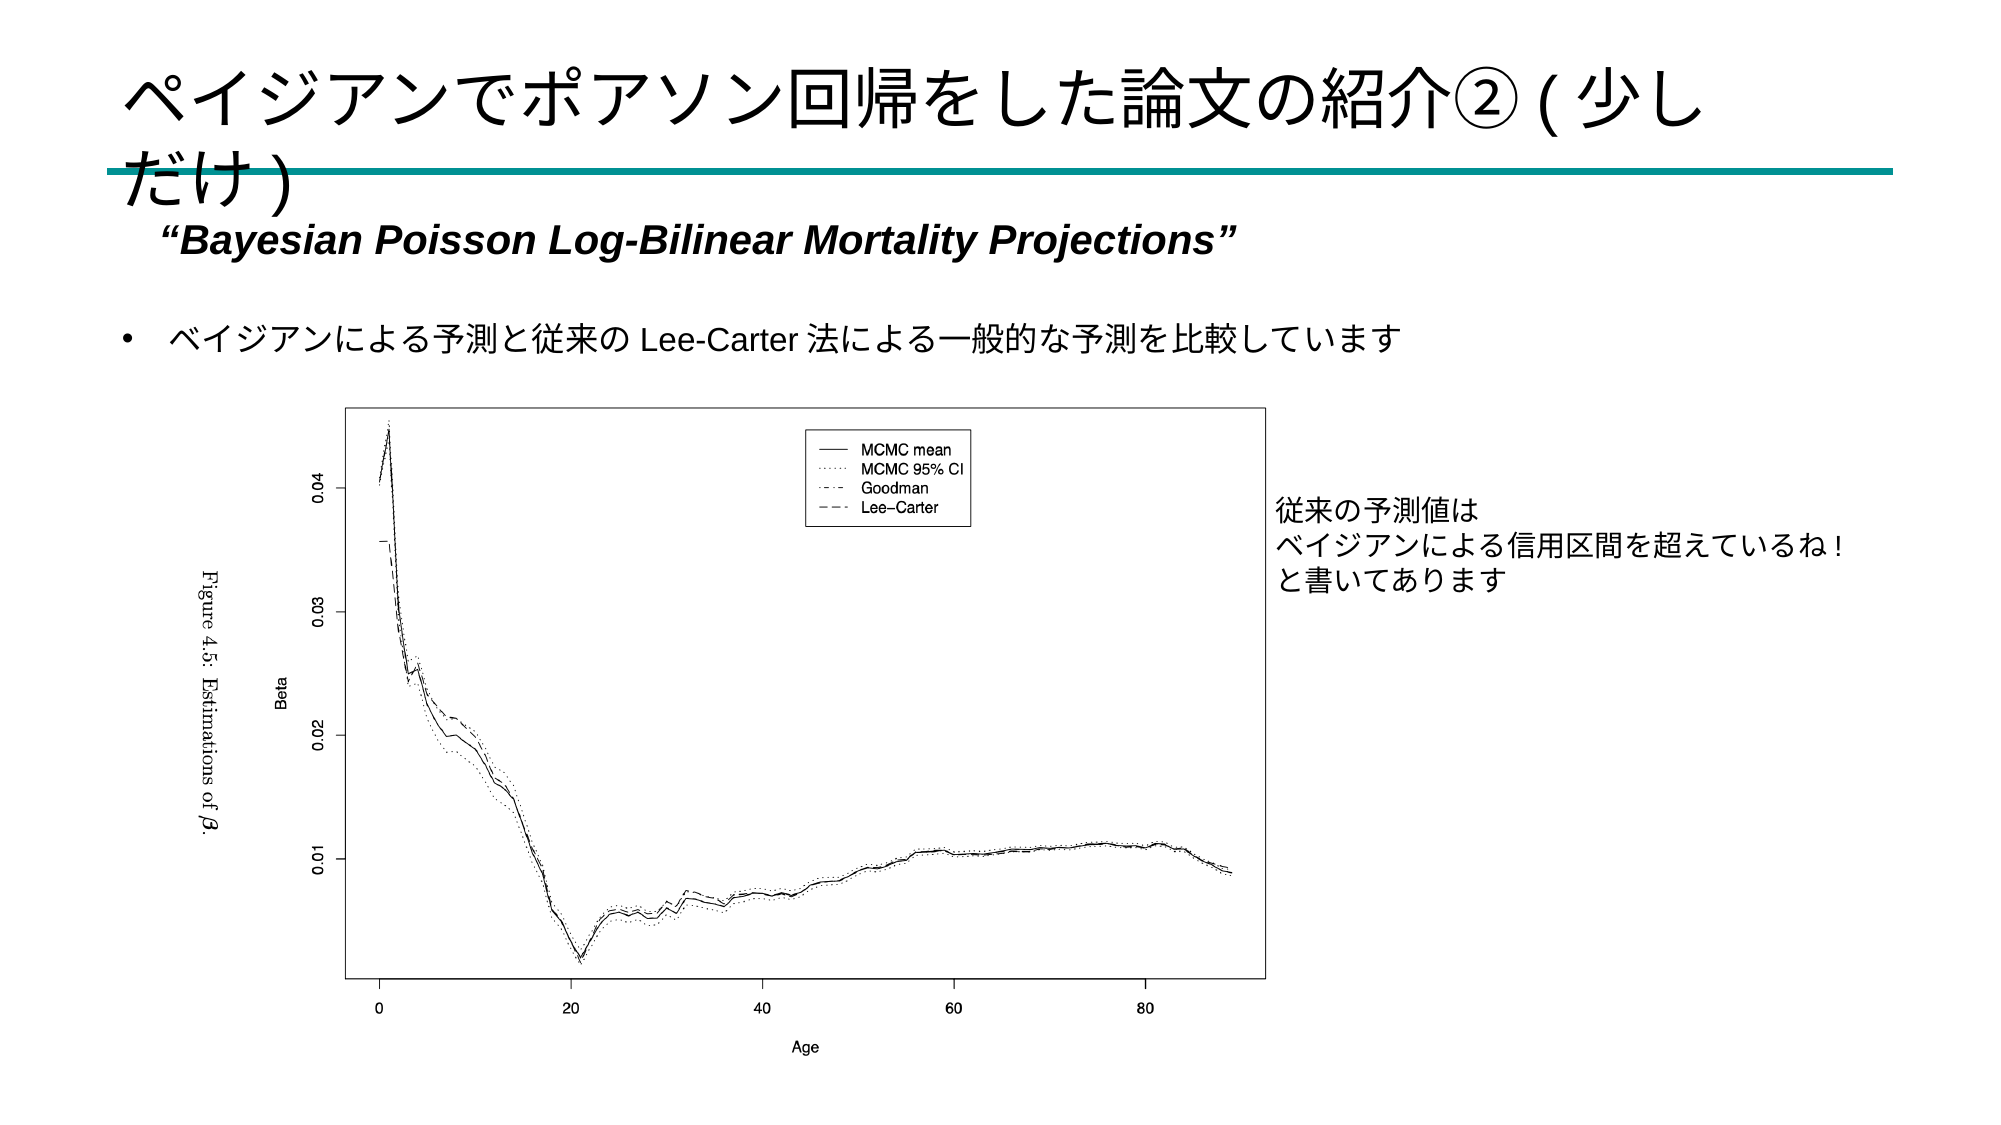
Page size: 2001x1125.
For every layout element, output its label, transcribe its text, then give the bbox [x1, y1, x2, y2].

text_box ペイジアンでポアソン回帰をした論文の紹介②(少しだけ) [107, 172, 1784, 225]
picture [171, 370, 1281, 1064]
text_box ペイジアンでポアソン回帰をした論文の紹介②(少しだけ) [107, 49, 1784, 171]
text_box 従来の予測値は ベイジアンによる信用区間を超えているね! と書いてあります [1281, 485, 1858, 605]
text_box ベイジアンによる予測と従来のLee-Carter法による一般的な予測を比較しています [107, 270, 1893, 366]
text_box “Bayesian Poisson Log-Bilinear Mortality Projections” [143, 205, 1264, 270]
